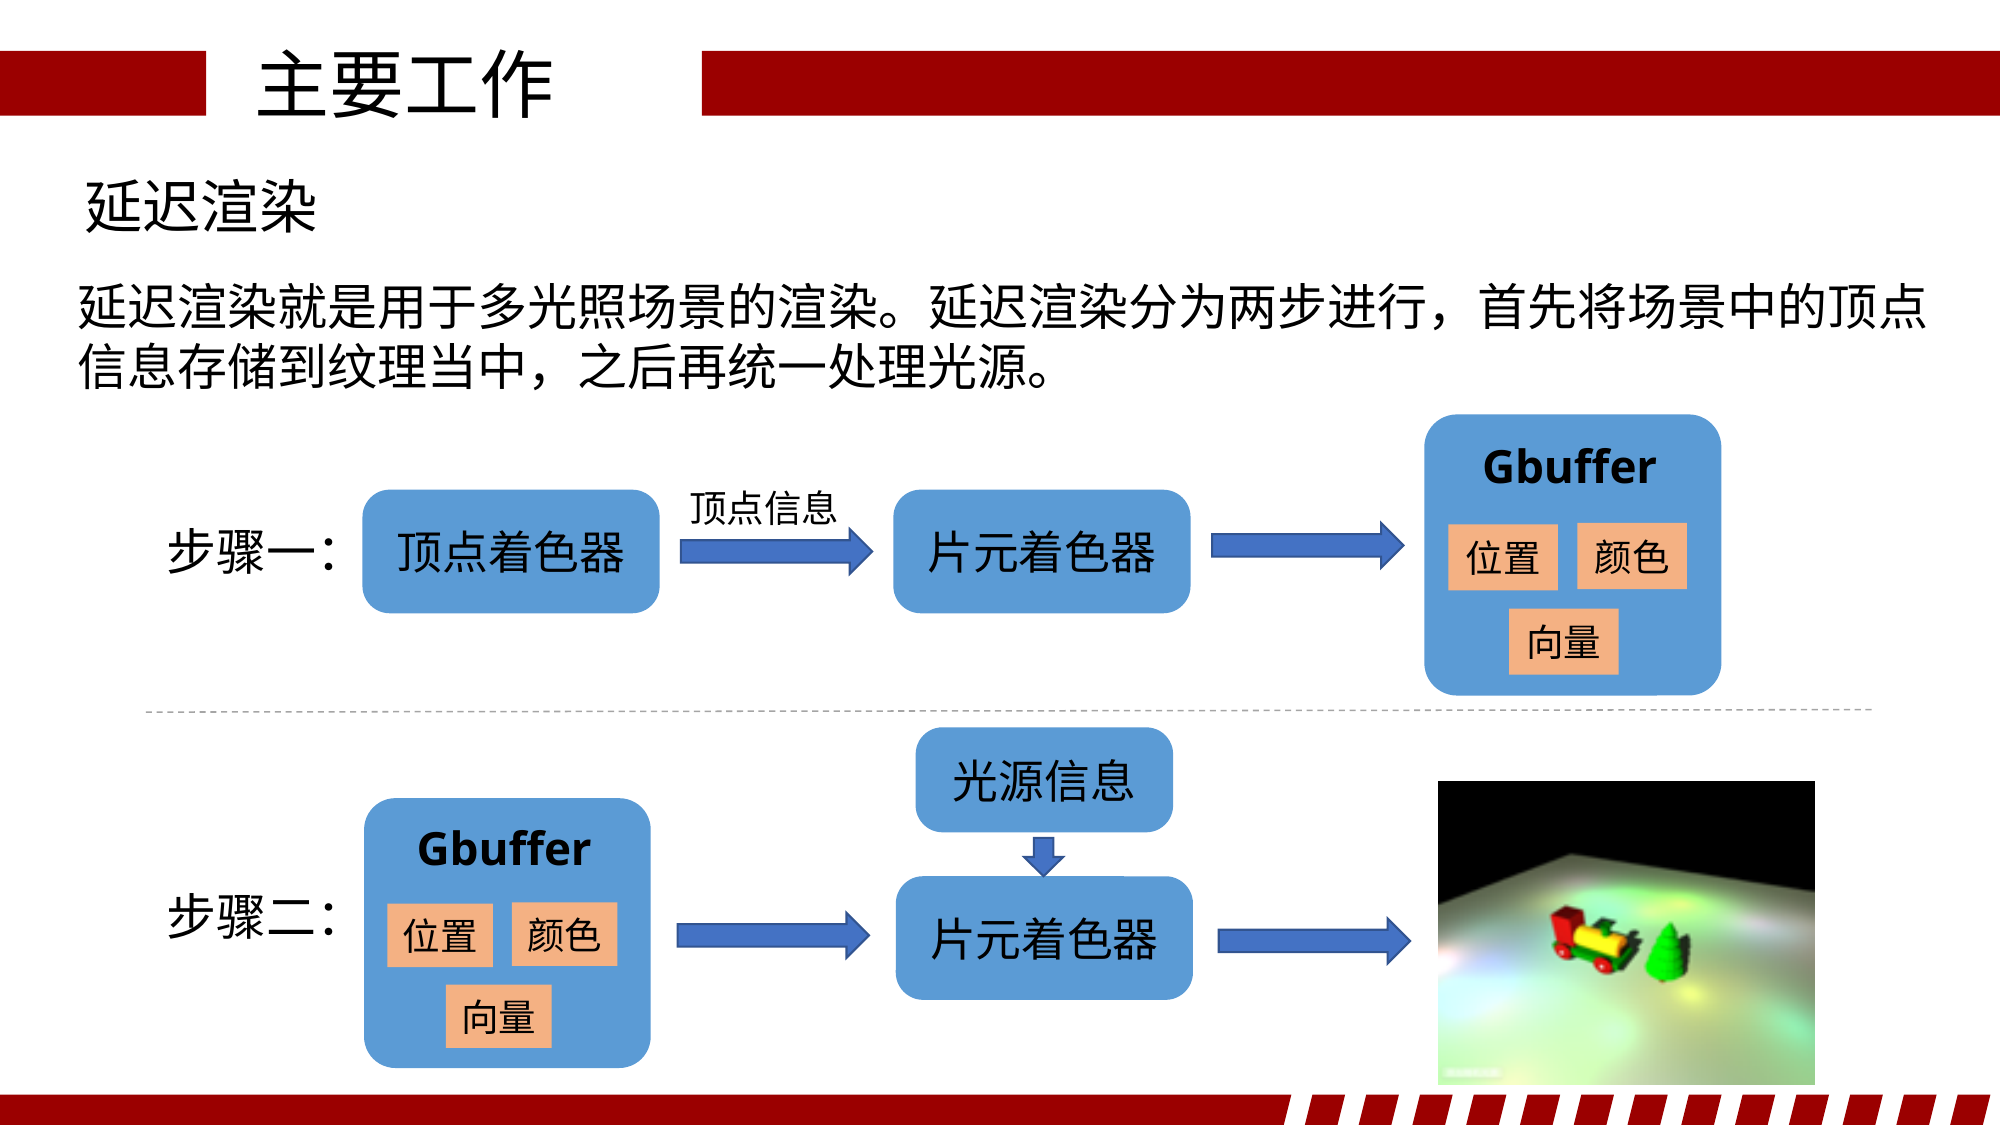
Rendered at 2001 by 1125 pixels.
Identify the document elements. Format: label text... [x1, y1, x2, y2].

text_box [0, 50, 207, 117]
text_box [1411, 1093, 1454, 1125]
text_box 主要工作 [239, 30, 644, 135]
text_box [157, 414, 1722, 696]
text_box [1680, 1093, 1723, 1125]
text_box [1733, 1093, 1777, 1125]
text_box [145, 709, 1874, 713]
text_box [157, 727, 1815, 1085]
text_box [1572, 1093, 1616, 1125]
text_box 延迟渲染就是用于多光照场景的渲染。延迟渲染分为两步进行，首先将场景中的顶点信息存储到纹理当中，之后再统一处理光源。 [69, 267, 1951, 411]
text_box [1303, 1093, 1347, 1125]
text_box [0, 1093, 1293, 1125]
text_box [1626, 1093, 1670, 1125]
text_box [1787, 1093, 1831, 1125]
text_box 延迟渲染 [69, 171, 1891, 256]
text_box [1895, 1093, 1938, 1125]
text_box [701, 50, 2000, 117]
text_box [1841, 1093, 1885, 1125]
text_box [1465, 1093, 1508, 1125]
text_box [1357, 1093, 1401, 1125]
text_box [1518, 1093, 1562, 1125]
text_box [1949, 1093, 1992, 1125]
